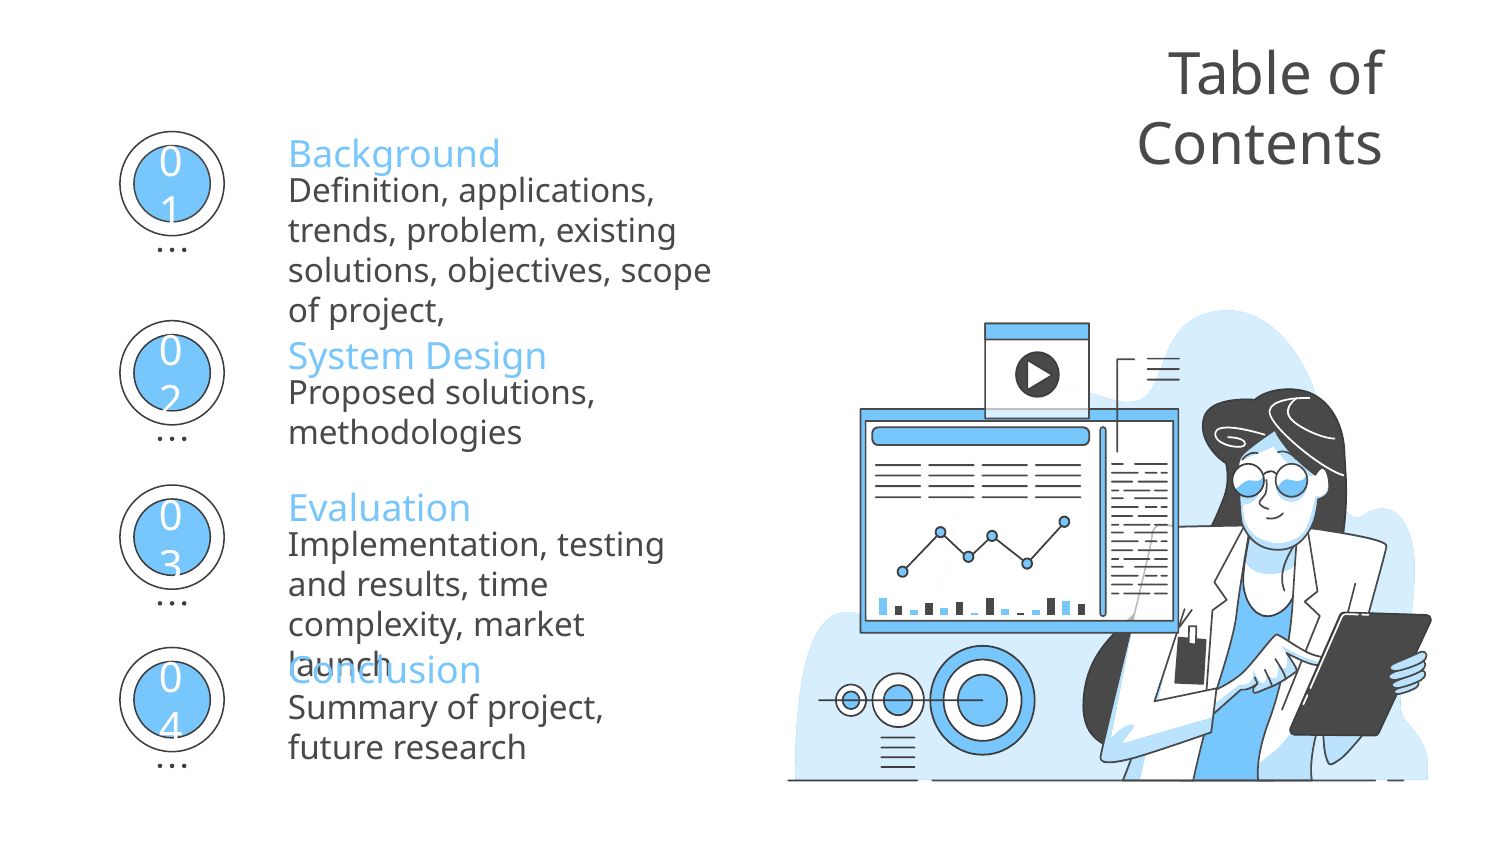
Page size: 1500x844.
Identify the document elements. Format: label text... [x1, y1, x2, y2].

subtitle Definition, applications, trends, problem, existing solutions, objectives, scope of project, [273, 154, 738, 249]
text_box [119, 484, 225, 606]
subtitle Proposed solutions, methodologies [273, 356, 758, 451]
subtitle Evaluation [273, 461, 702, 508]
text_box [119, 647, 225, 769]
title Table of Contents [968, 58, 1398, 153]
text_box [119, 131, 225, 253]
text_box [119, 320, 225, 442]
subtitle System Design [273, 309, 758, 356]
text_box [787, 310, 1433, 782]
subtitle Conclusion [273, 624, 702, 670]
subtitle Background [273, 108, 702, 171]
subtitle Implementation, testing and results, time complexity, market launch [273, 508, 702, 603]
subtitle Summary of project, future research [273, 670, 702, 766]
